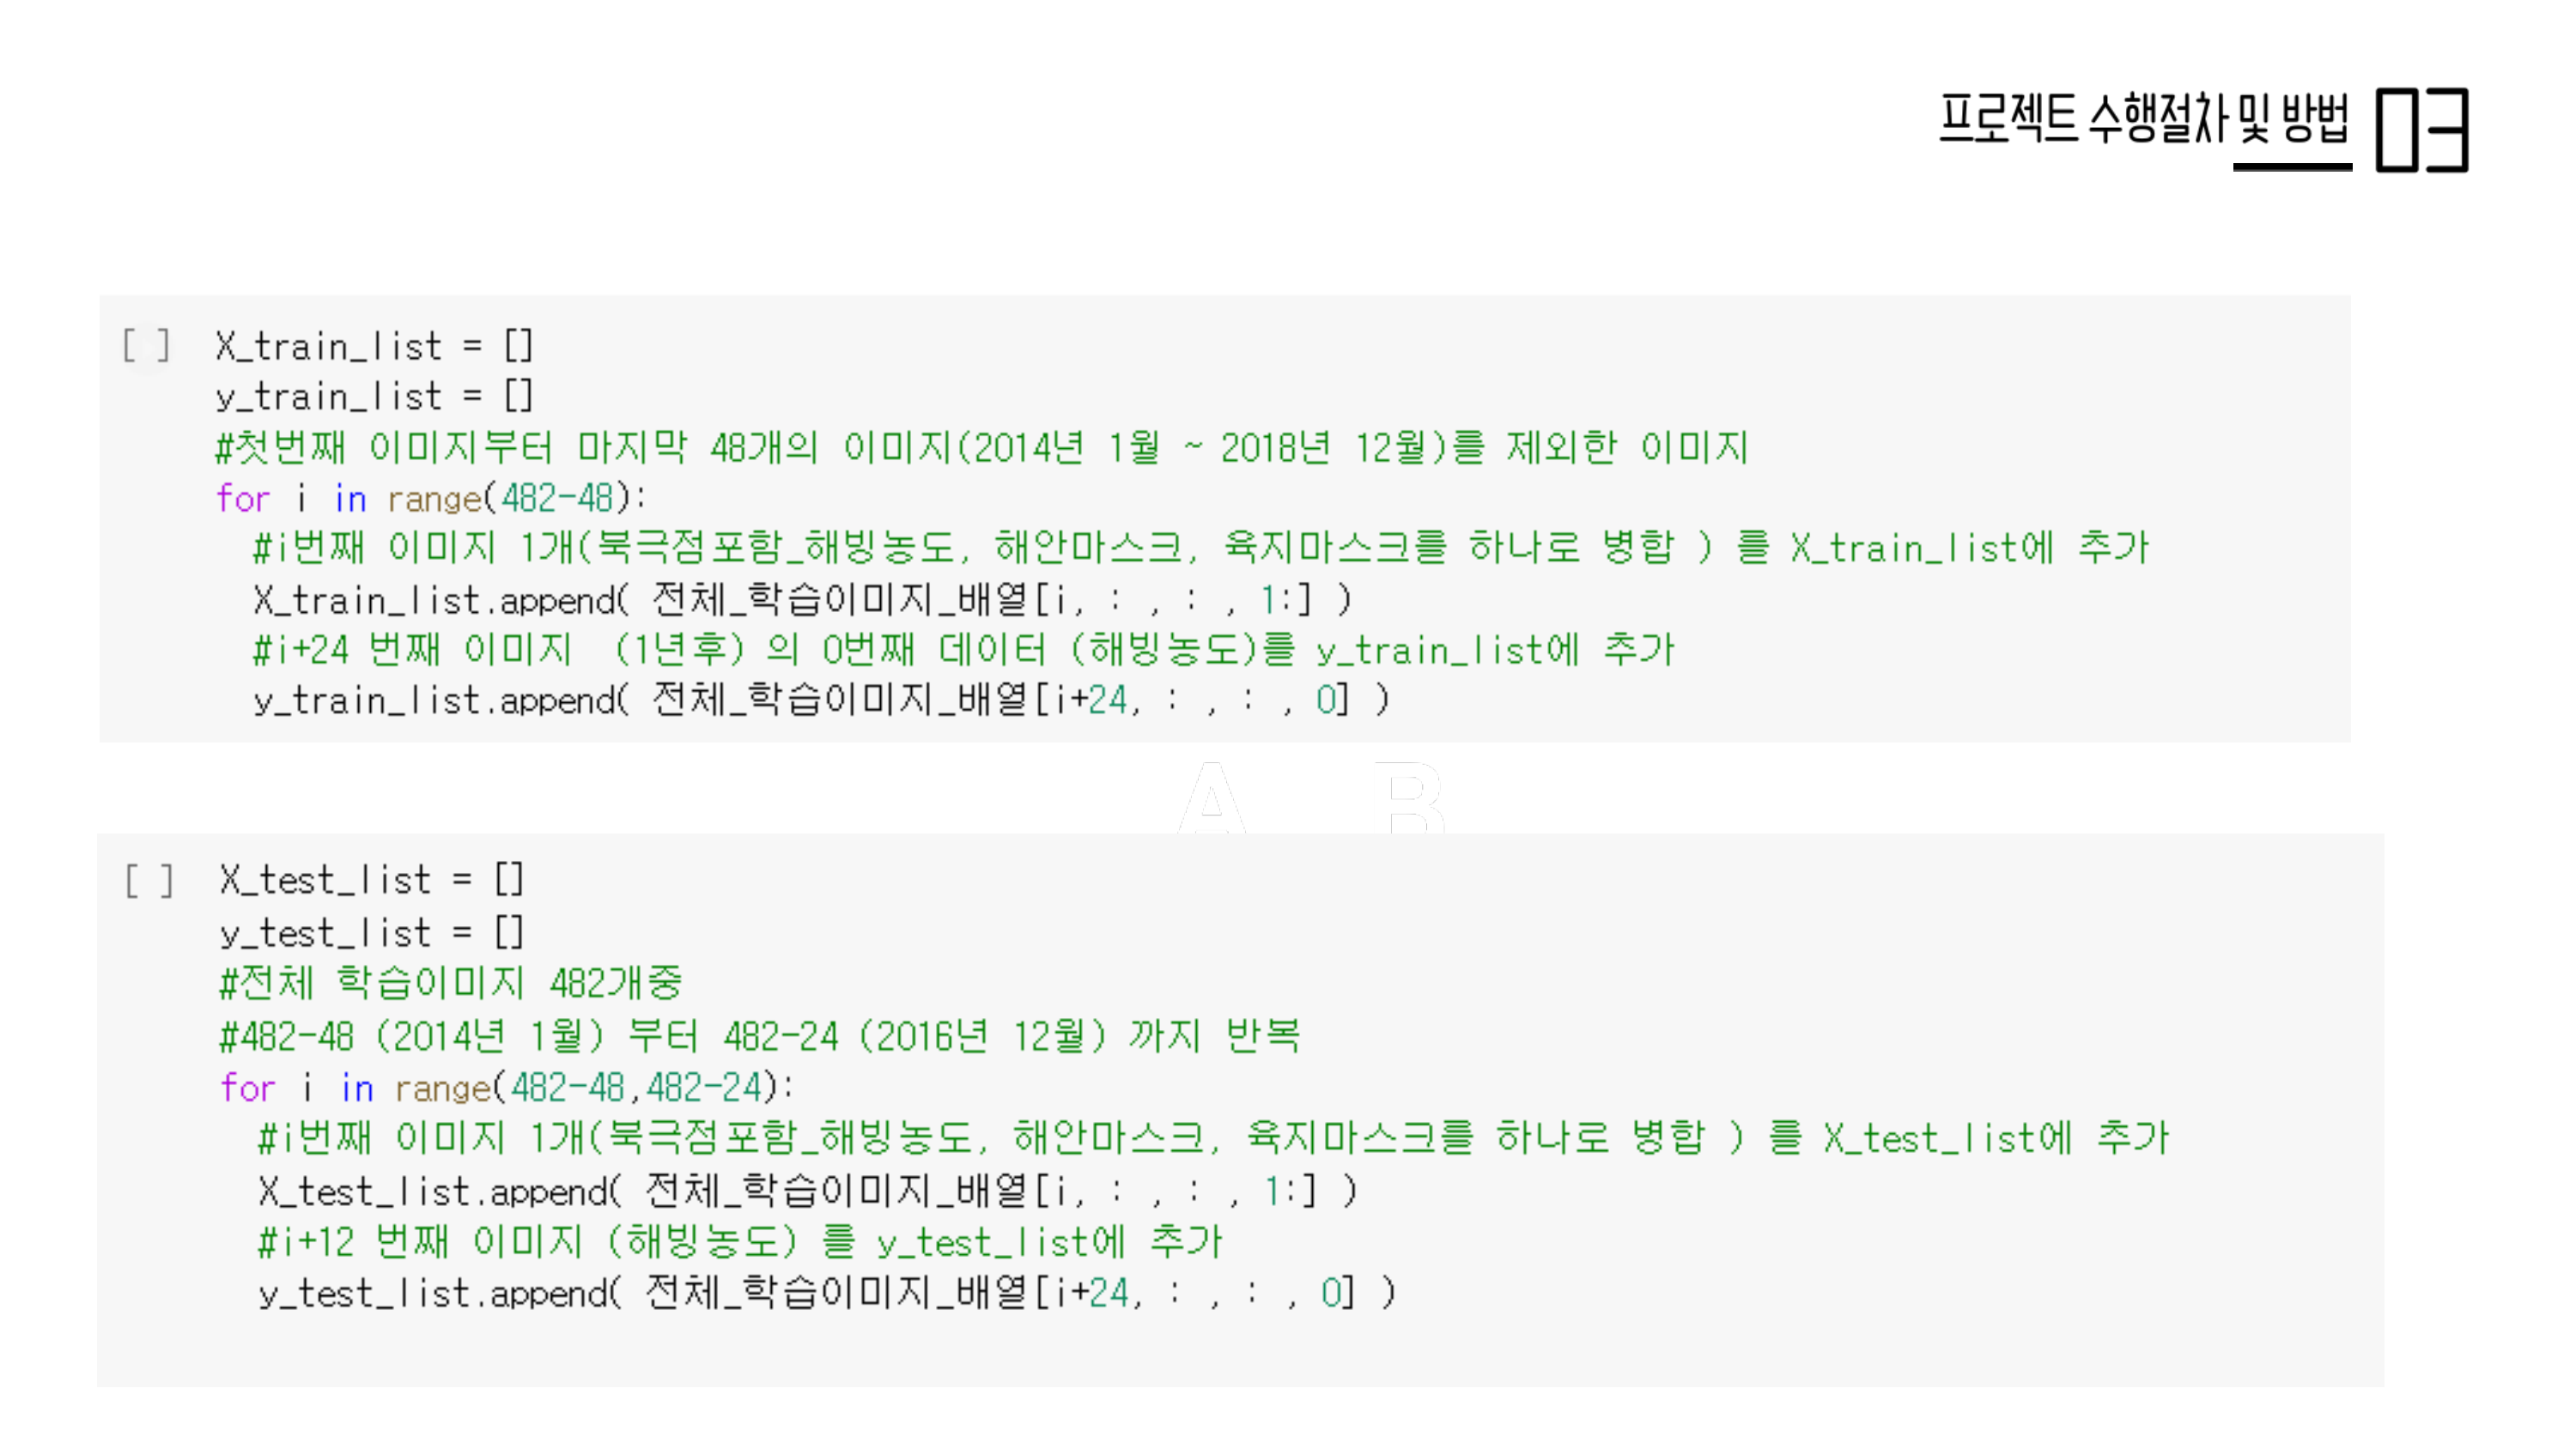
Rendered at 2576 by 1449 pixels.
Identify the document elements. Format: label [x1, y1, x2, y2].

picture [1927, 29, 2532, 227]
text_box [2233, 163, 2353, 172]
picture [97, 274, 2385, 1387]
